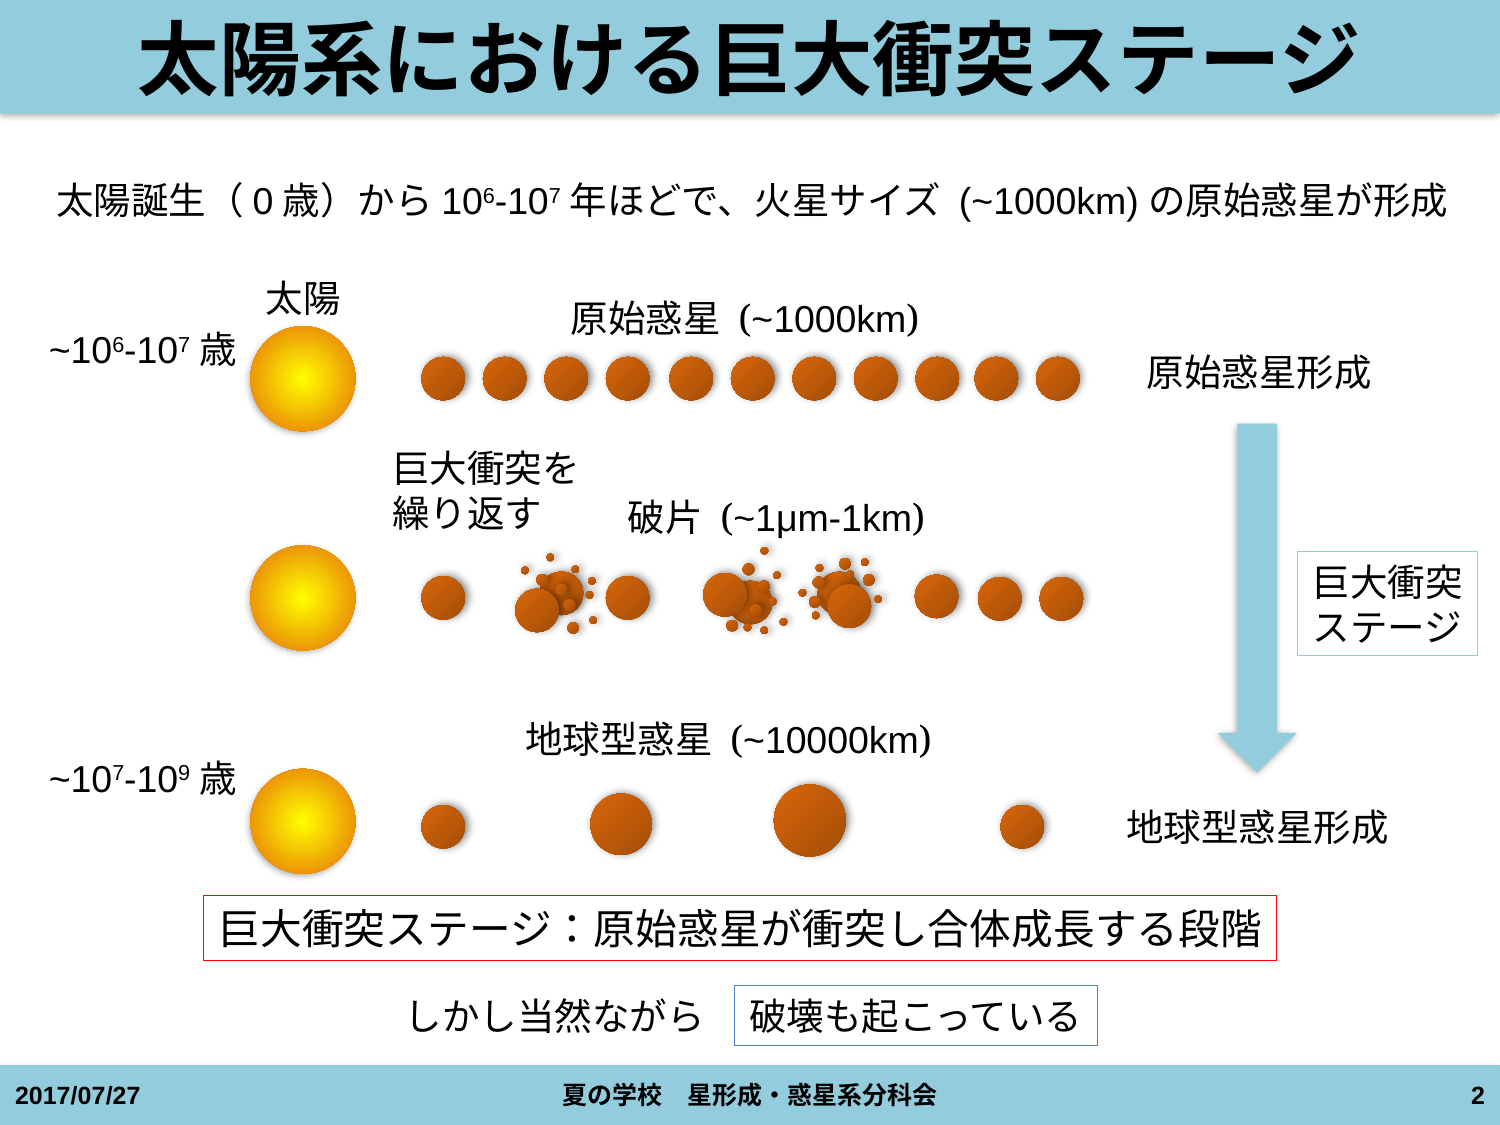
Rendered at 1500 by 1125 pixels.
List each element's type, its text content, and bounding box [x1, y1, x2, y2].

text_box しかし当然ながら [390, 985, 720, 1046]
title 太陽系における巨大衝突ステージ [0, 0, 1500, 114]
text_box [250, 486, 1084, 651]
footer 夏の学校 星形成・惑星系分科会 [512, 1065, 988, 1125]
text_box ~106-107歳 [33, 318, 245, 379]
text_box ~107-109歳 [33, 747, 245, 807]
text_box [250, 267, 1080, 432]
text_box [250, 707, 1045, 875]
text_box 破壊も起こっている [734, 985, 1098, 1046]
slide_number 2 [1149, 1065, 1500, 1125]
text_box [376, 341, 1406, 858]
text_box 太陽誕生（0歳）から106-107年ほどで、火星サイズ (~1000km)の原始惑星が形成 [41, 169, 1463, 230]
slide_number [0, 1065, 350, 1125]
text_box 巨大衝突ステージ：原始惑星が衝突し合体成長する段階 [203, 895, 1277, 961]
text_box 巨大衝突 ステージ [1410, 551, 1478, 656]
